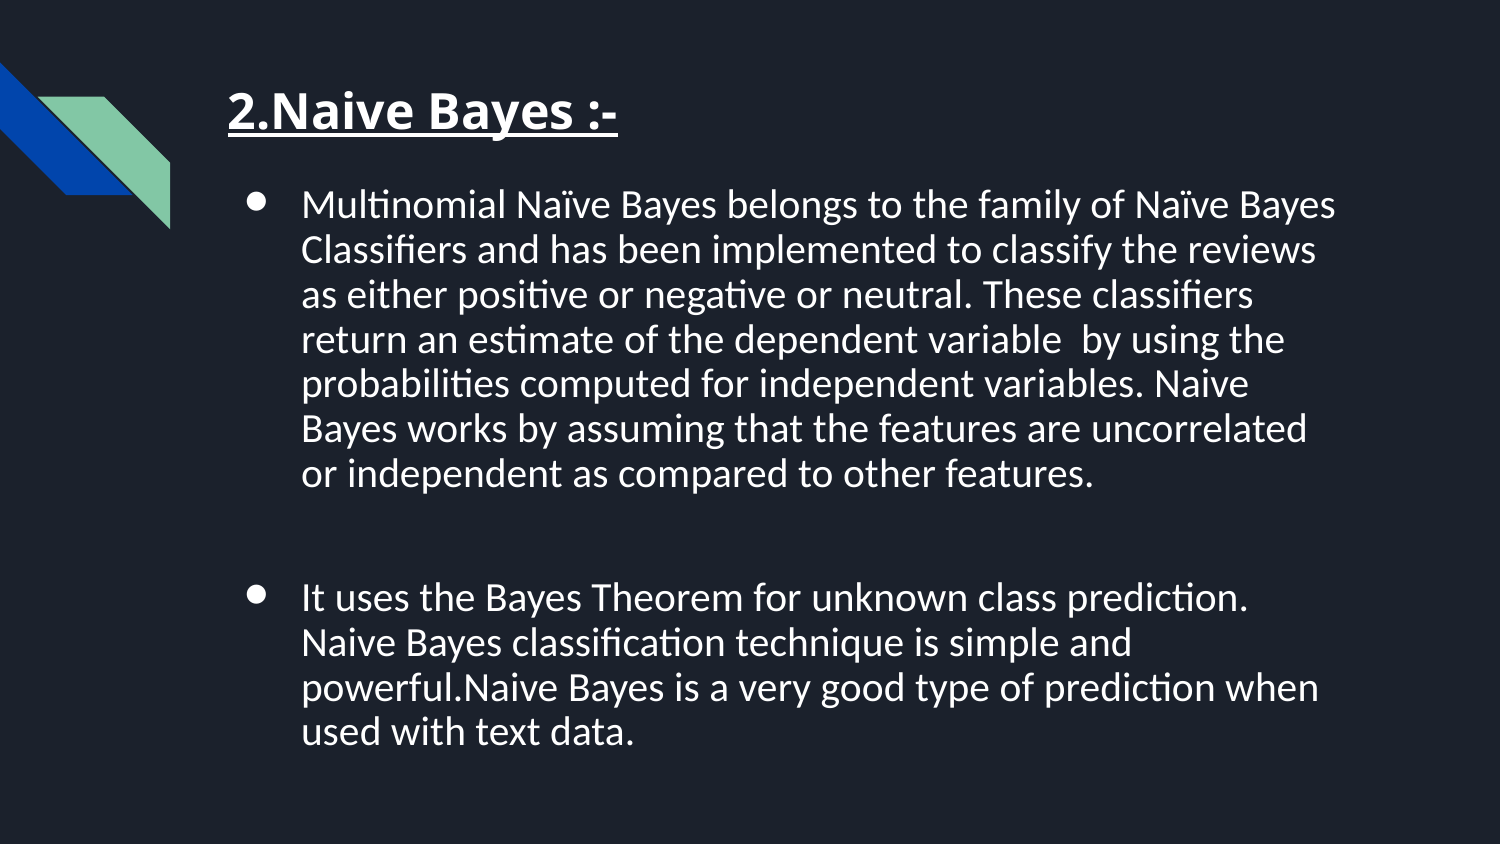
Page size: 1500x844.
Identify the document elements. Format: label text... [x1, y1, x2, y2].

title 2.Naive Bayes :- [212, 64, 1368, 168]
list Multinomial Naïve Bayes belongs to the family of Naïve Bayes Classifiers and has been implemented to classify the reviews as either positive or negative or neutral. These classifiers return an estimate of the dependent variable by using the probabilities computed for independent variables. Naive Bayes works by assuming that the features are uncorrelated or independent as compared to other features. It uses the Bayes Theorem for unknown class prediction. Naive Bayes classification technique is simple and powerful.Naive Bayes is a very good type of prediction when used with text data. [212, 168, 1368, 775]
